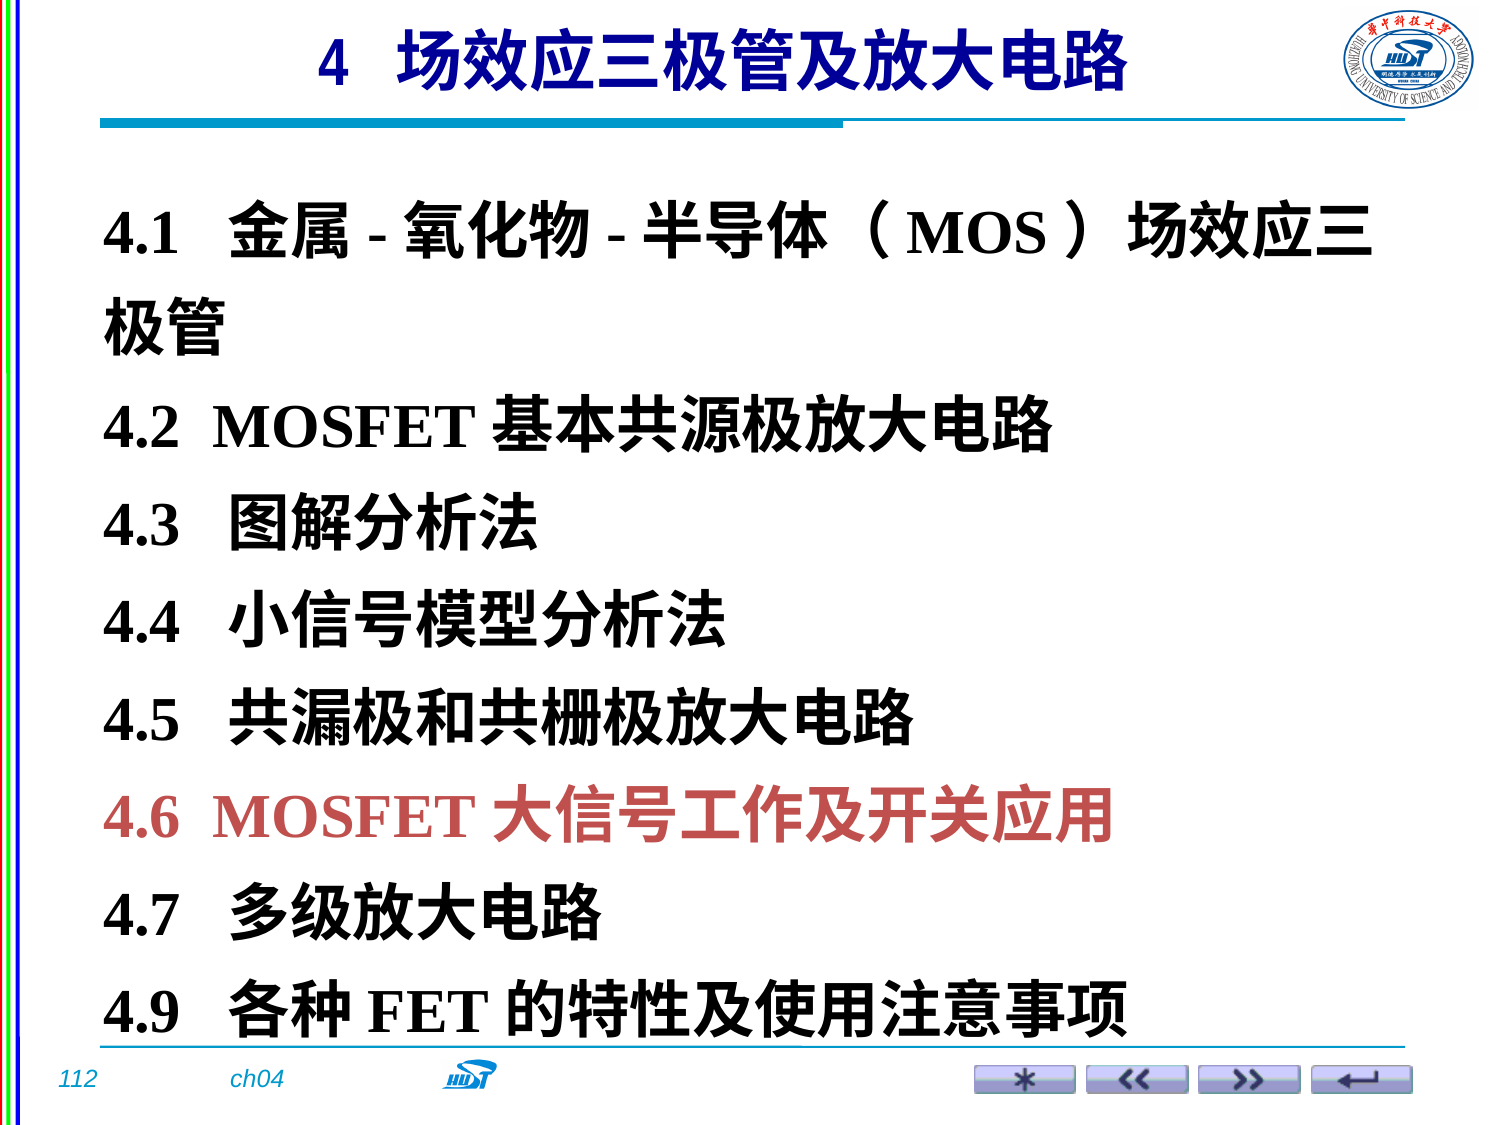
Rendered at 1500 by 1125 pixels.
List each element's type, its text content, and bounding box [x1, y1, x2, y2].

picture [1311, 1065, 1413, 1094]
picture [1340, 7, 1479, 111]
picture [1086, 1065, 1189, 1094]
picture [974, 1065, 1076, 1094]
picture [1198, 1065, 1301, 1094]
picture [441, 1059, 497, 1089]
text_box 4.1 金属-氧化物-半导体（MOS）场效应三极管 4.2 MOSFET基本共源极放大电路 4.3 图解分析法 4.4 小信号模型分析法 4.5 共漏极和共栅极放大电路 4.6 MOSFET大信号工作及开关应用 4.7 多级放大电路 4.9 各种FET的特性及使用注意事项 [88, 160, 1442, 1053]
text_box 4 场效应三极管及放大电路 [100, 0, 1349, 107]
